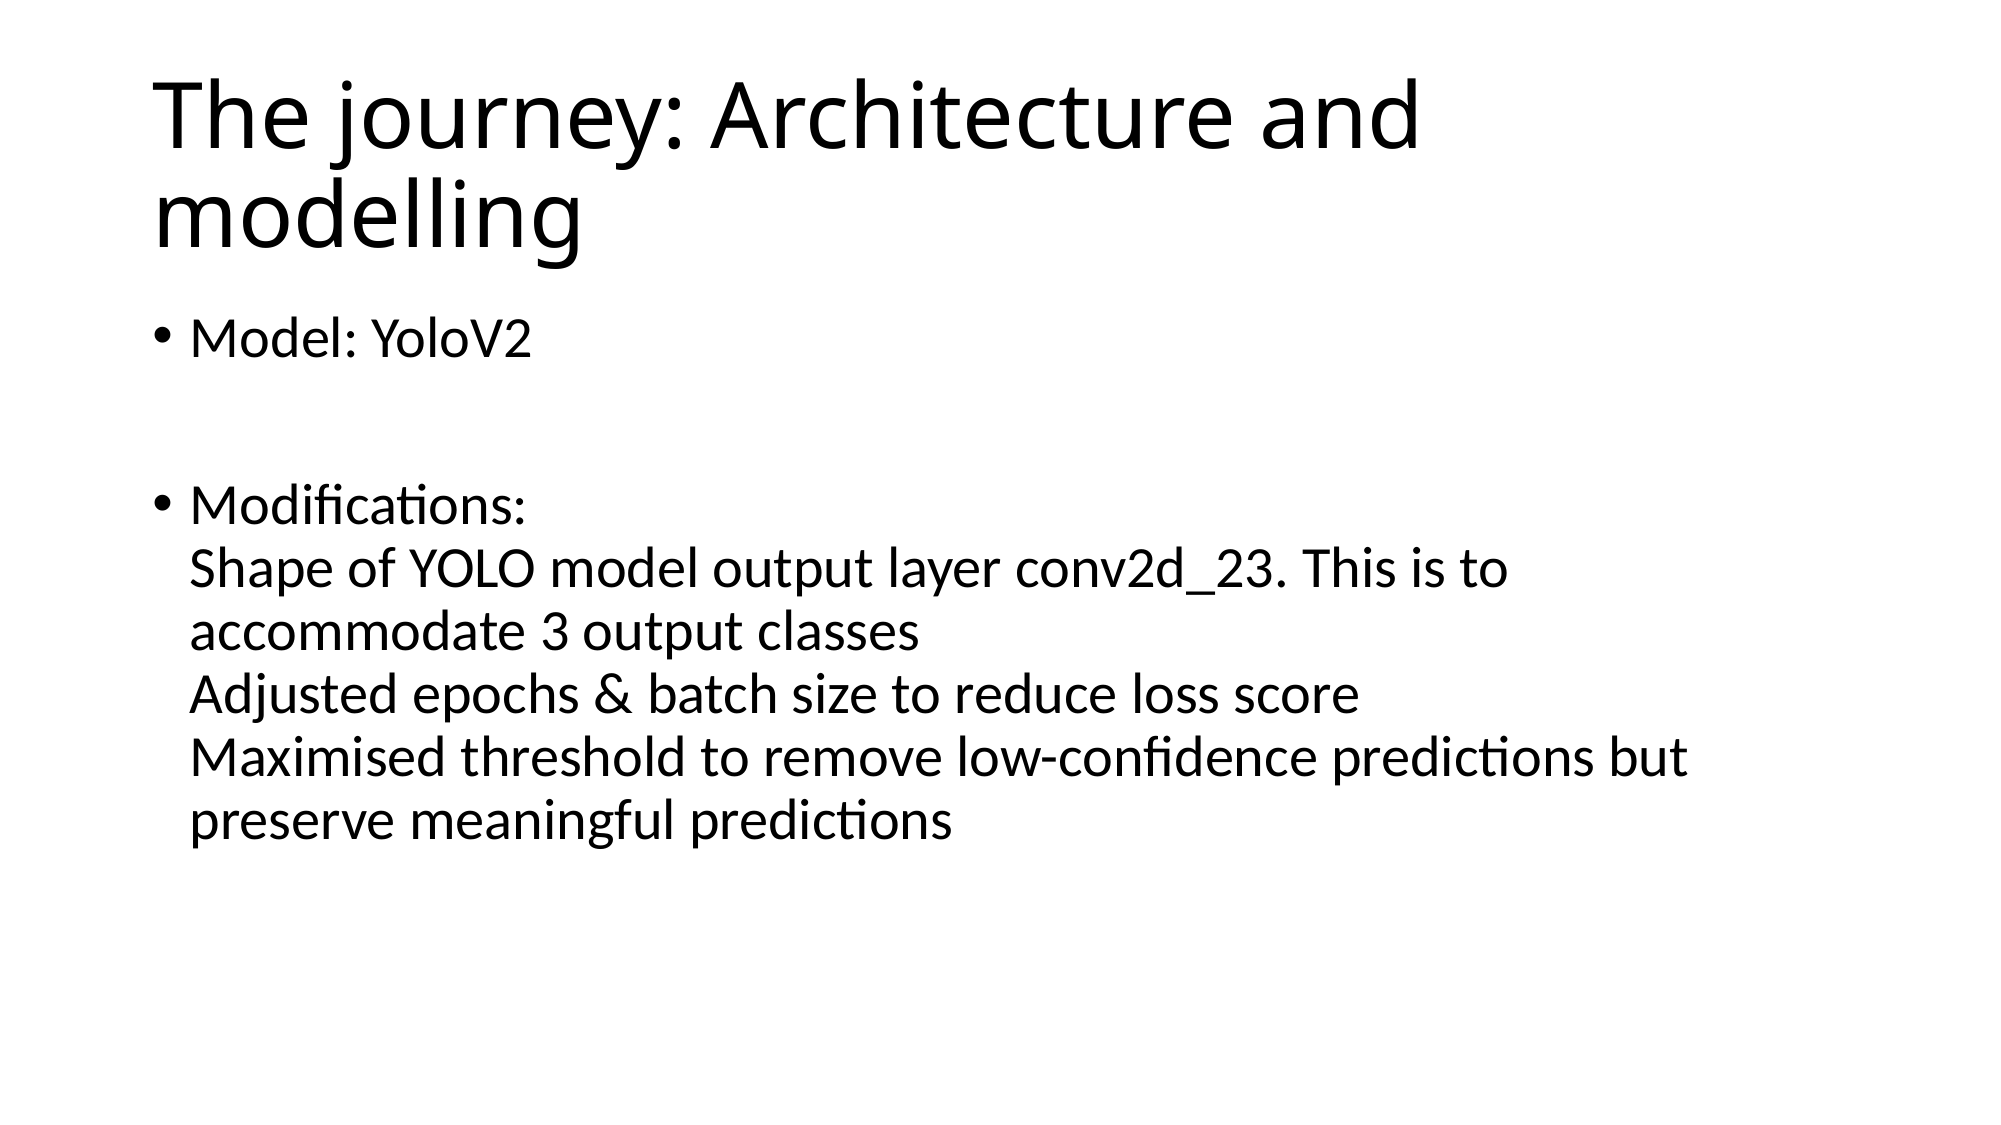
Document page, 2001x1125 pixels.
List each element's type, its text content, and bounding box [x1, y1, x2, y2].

title The journey: Architecture and modelling [137, 59, 1863, 278]
list Model: YoloV2 Modifications: Shape of YOLO model output layer conv2d_23. This is to accommodate 3 output classes Adjusted epochs & batch size to reduce loss score Maximised threshold to remove low-confidence predictions but preserve meaningful predictions [137, 299, 1863, 1014]
